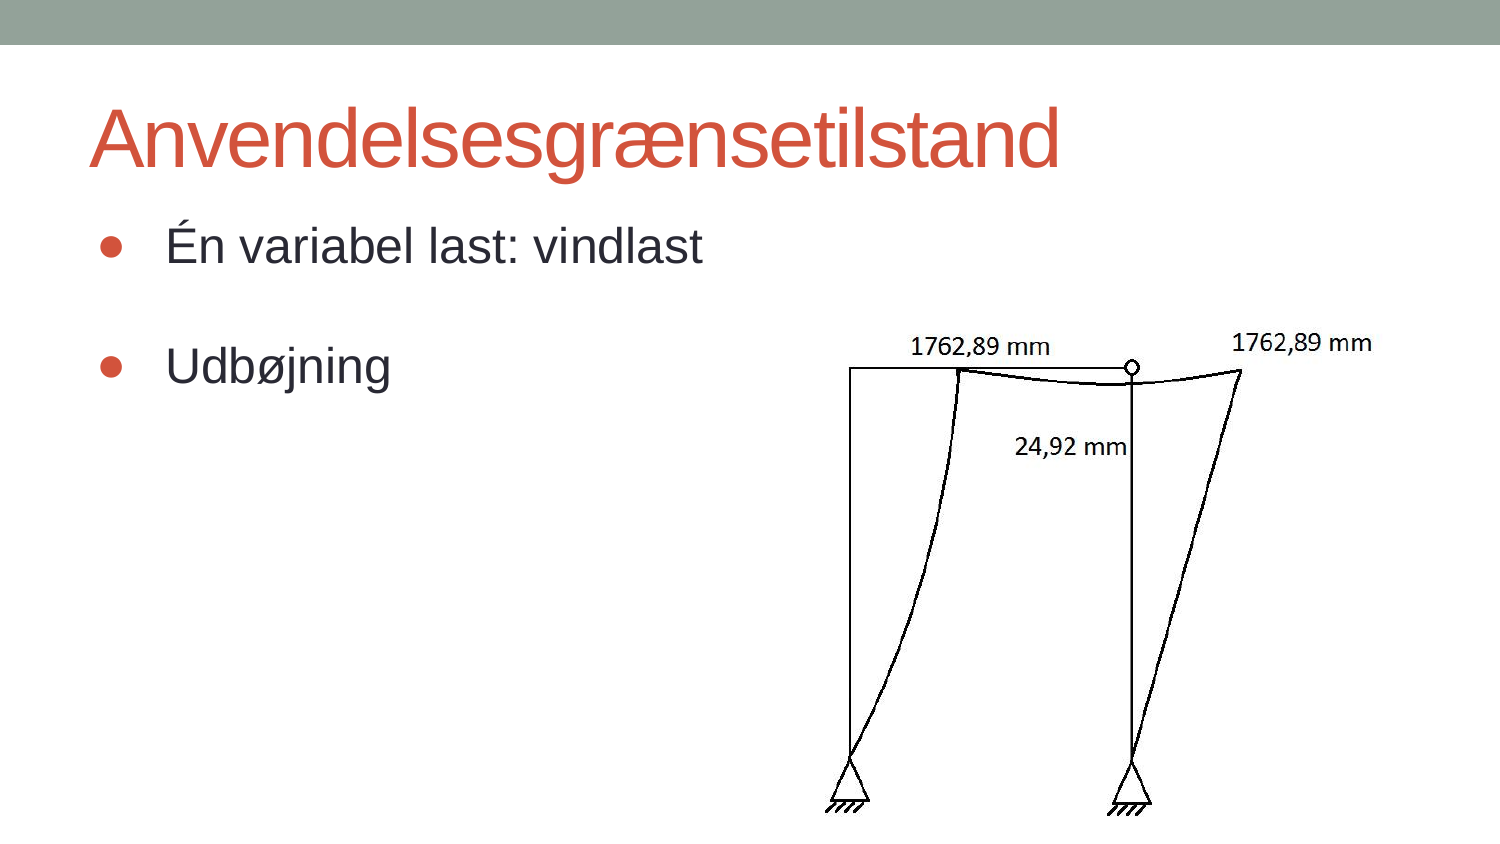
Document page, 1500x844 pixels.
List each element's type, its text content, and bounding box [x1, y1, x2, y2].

picture [773, 304, 1500, 844]
title Anvendelsesgrænsetilstand [74, 11, 1500, 199]
list Én variabel last: vindlast Udbøjning [75, 198, 1425, 810]
